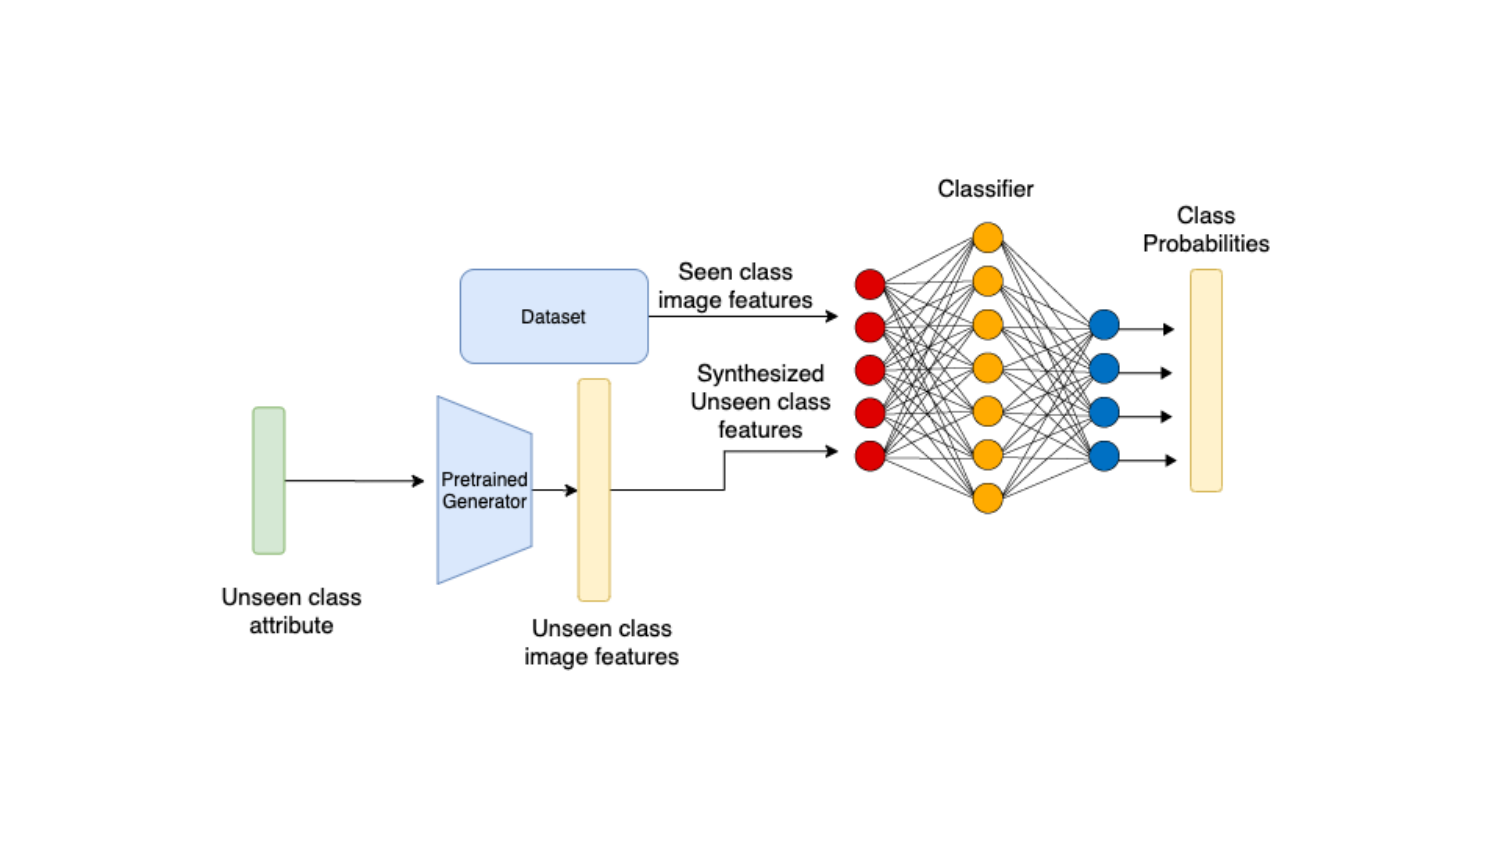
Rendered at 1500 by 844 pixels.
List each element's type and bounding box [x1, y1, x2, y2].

picture [205, 172, 1295, 672]
